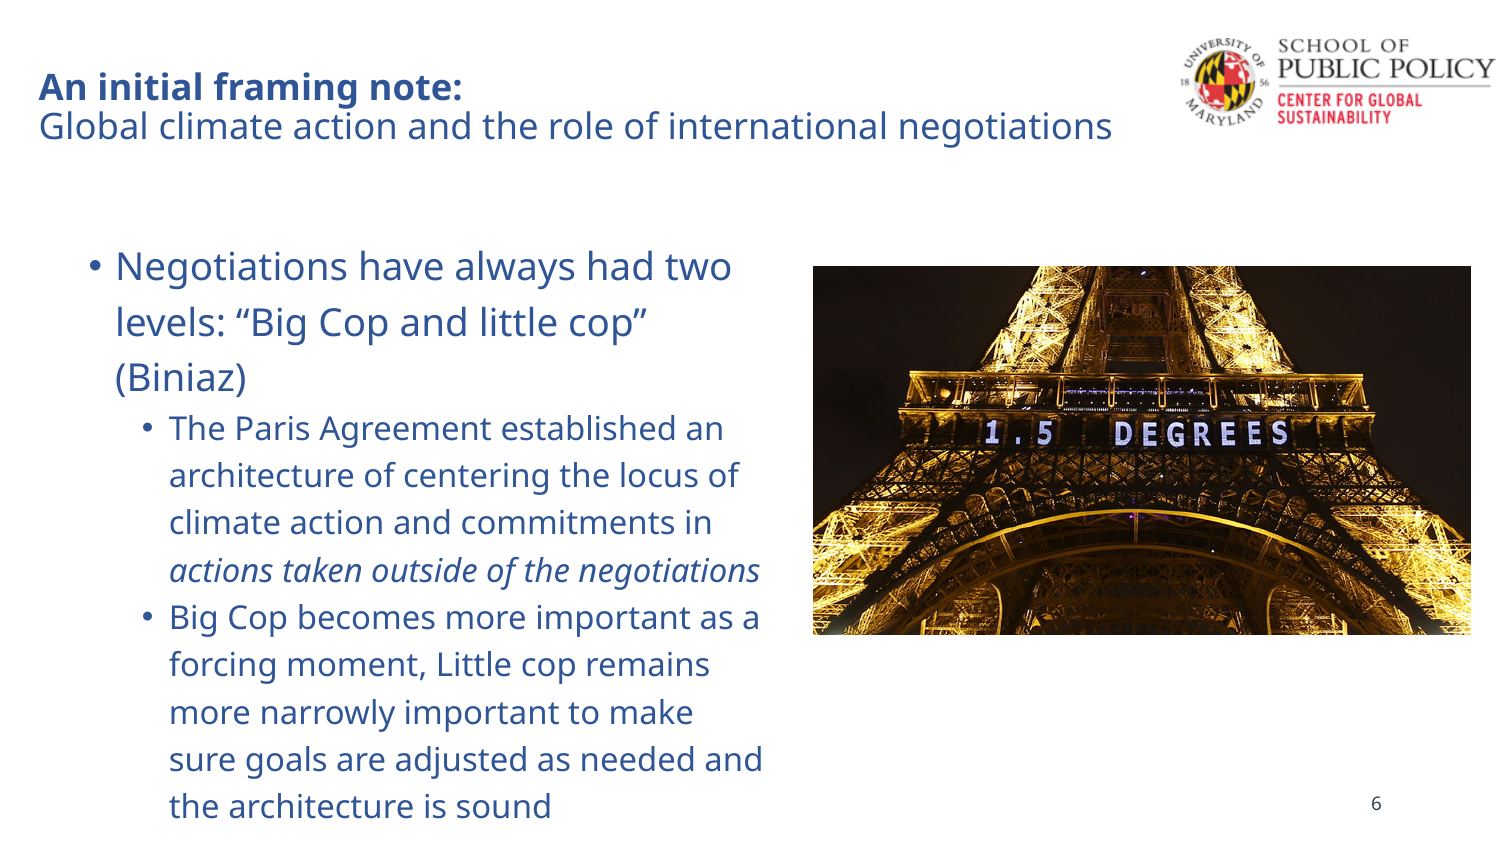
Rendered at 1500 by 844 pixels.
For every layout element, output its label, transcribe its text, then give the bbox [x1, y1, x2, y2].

list Negotiations have always had two levels: “Big Cop and little cop” (Biniaz) The Paris Agreement established an architecture of centering the locus of climate action and commitments in actions taken outside of the negotiations Big Cop becomes more important as a forcing moment, Little cop remains more narrowly important to make sure goals are adjusted as needed and the architecture is sound [73, 225, 785, 844]
picture [813, 266, 1471, 635]
picture [1180, 38, 1496, 126]
slide_number 6 [1059, 782, 1397, 827]
title An initial framing note: Global climate action and the role of international negotiations [23, 51, 1181, 165]
